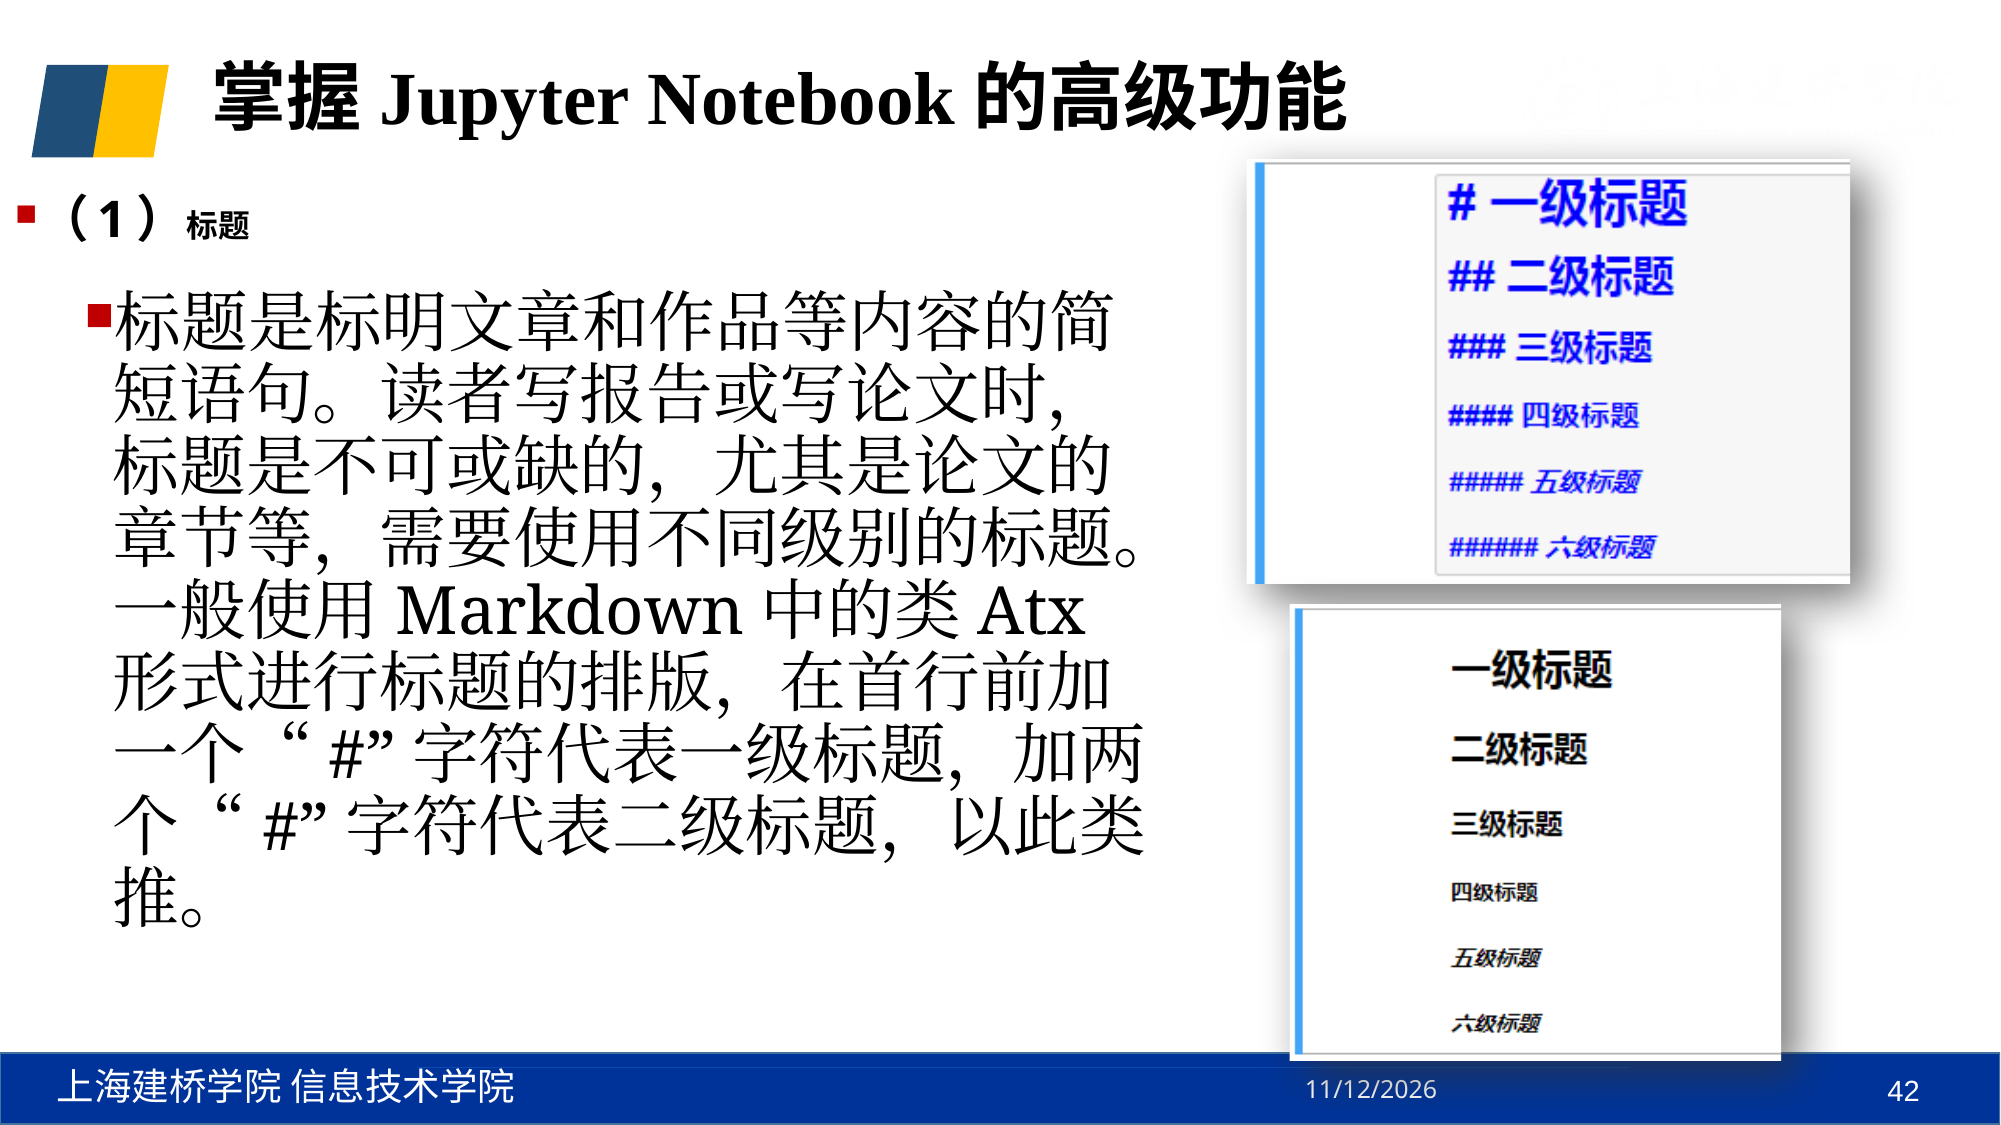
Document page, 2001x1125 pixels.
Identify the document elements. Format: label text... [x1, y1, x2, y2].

list （1）标题 [0, 186, 931, 257]
picture [1289, 604, 1782, 1061]
title 掌握Jupyter Notebook的高级功能 [196, 26, 1842, 174]
list 标题是标明文章和作品等内容的简短语句。读者写报告或写论文时，标题是不可或缺的，尤其是论文的章节等，需要使用不同级别的标题。一般使用Markdown中的类Atx形式进行标题的排版，在首行前加一个“#”字符代表一级标题，加两个“#”字符代表二级标题，以此类推。 [69, 281, 1167, 993]
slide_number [1289, 1093, 1740, 1121]
footer 上海建桥学院 信息技术学院 [41, 1060, 1214, 1121]
picture [1246, 21, 1997, 584]
